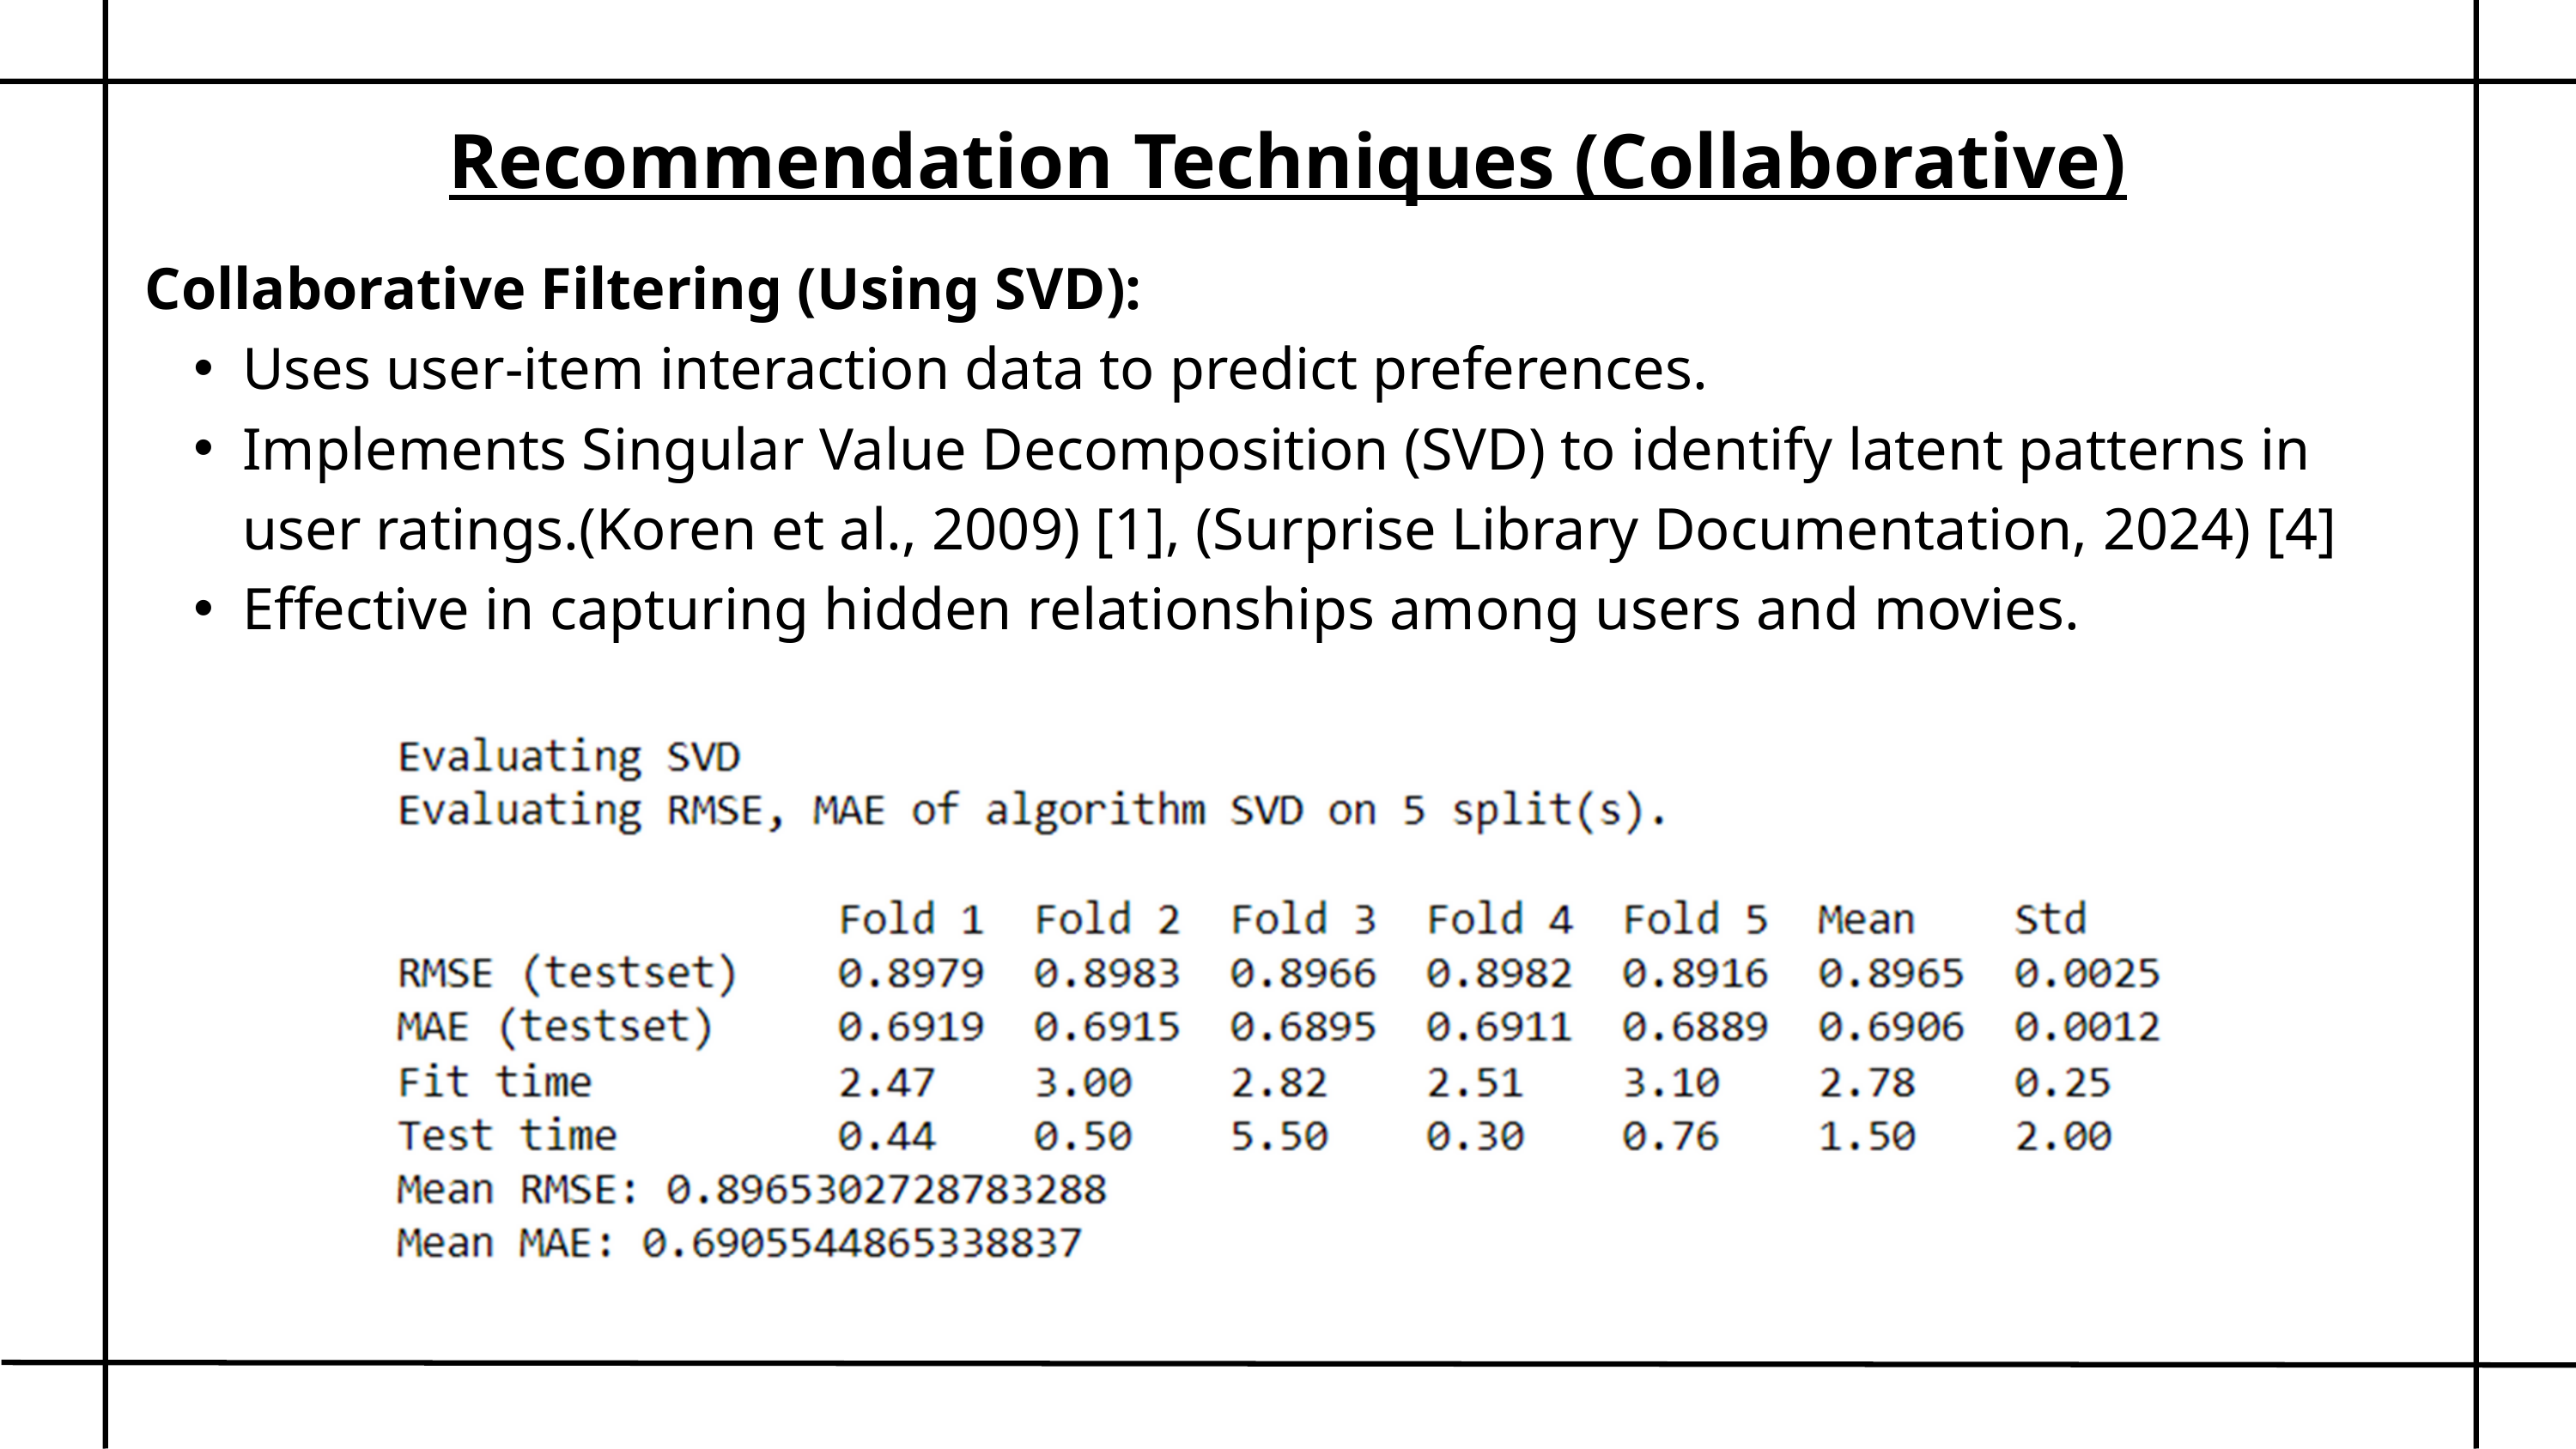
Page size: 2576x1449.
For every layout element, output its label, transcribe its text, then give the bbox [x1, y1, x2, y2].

text_box [361, 719, 2173, 1262]
text_box Collaborative Filtering (Using SVD): Uses user-item interaction data to predict preferences. Implements Singular Value Decomposition (SVD) to identify latent patterns in user ratings.(Koren et al., 2009) [1], (Surprise Library Documentation, 2024) [4] Effective in capturing hidden relationships among users and movies. [144, 240, 2432, 641]
text_box Recommendation Techniques (Collaborative) [307, 99, 2269, 204]
